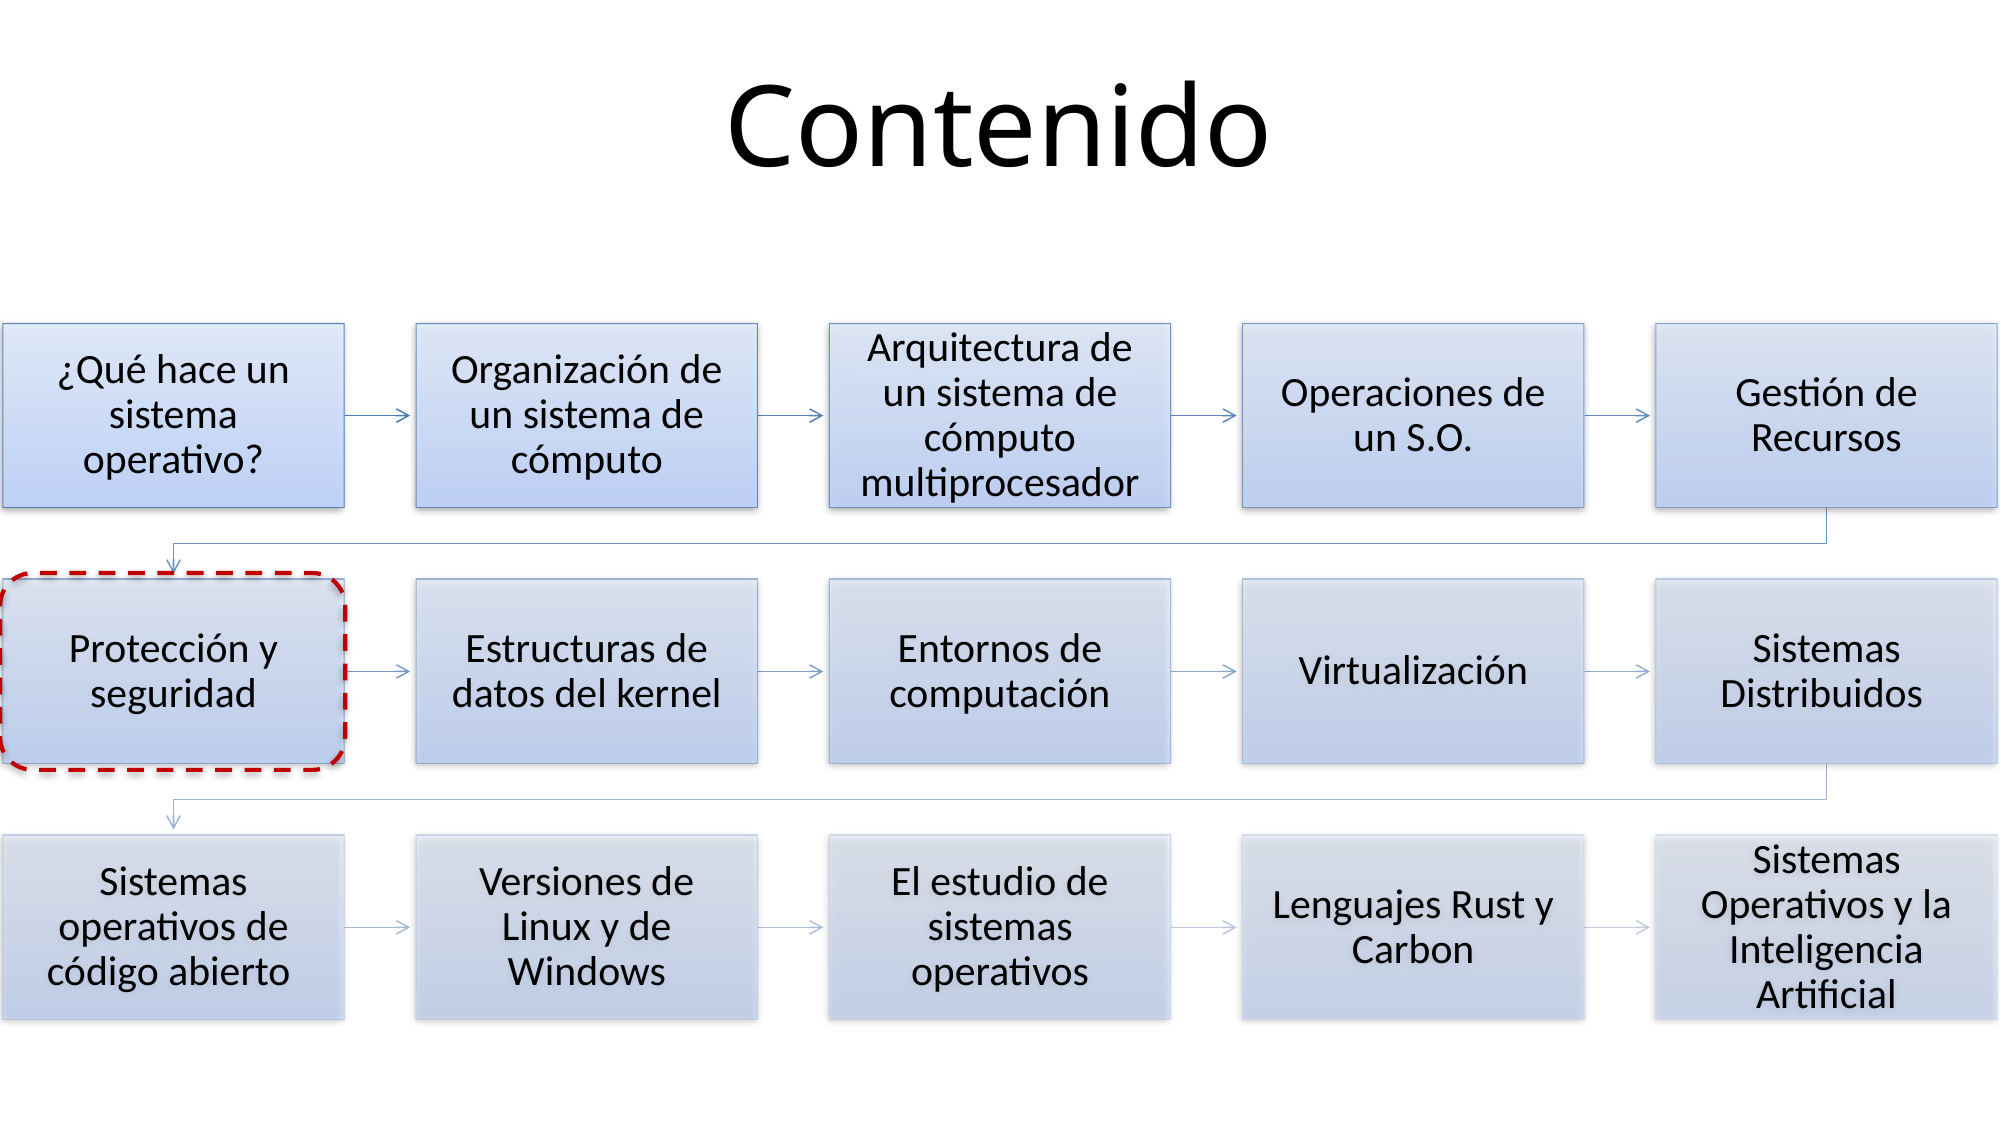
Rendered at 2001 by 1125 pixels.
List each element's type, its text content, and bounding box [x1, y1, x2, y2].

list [0, 199, 2000, 1125]
title Contenido [136, 13, 1862, 196]
